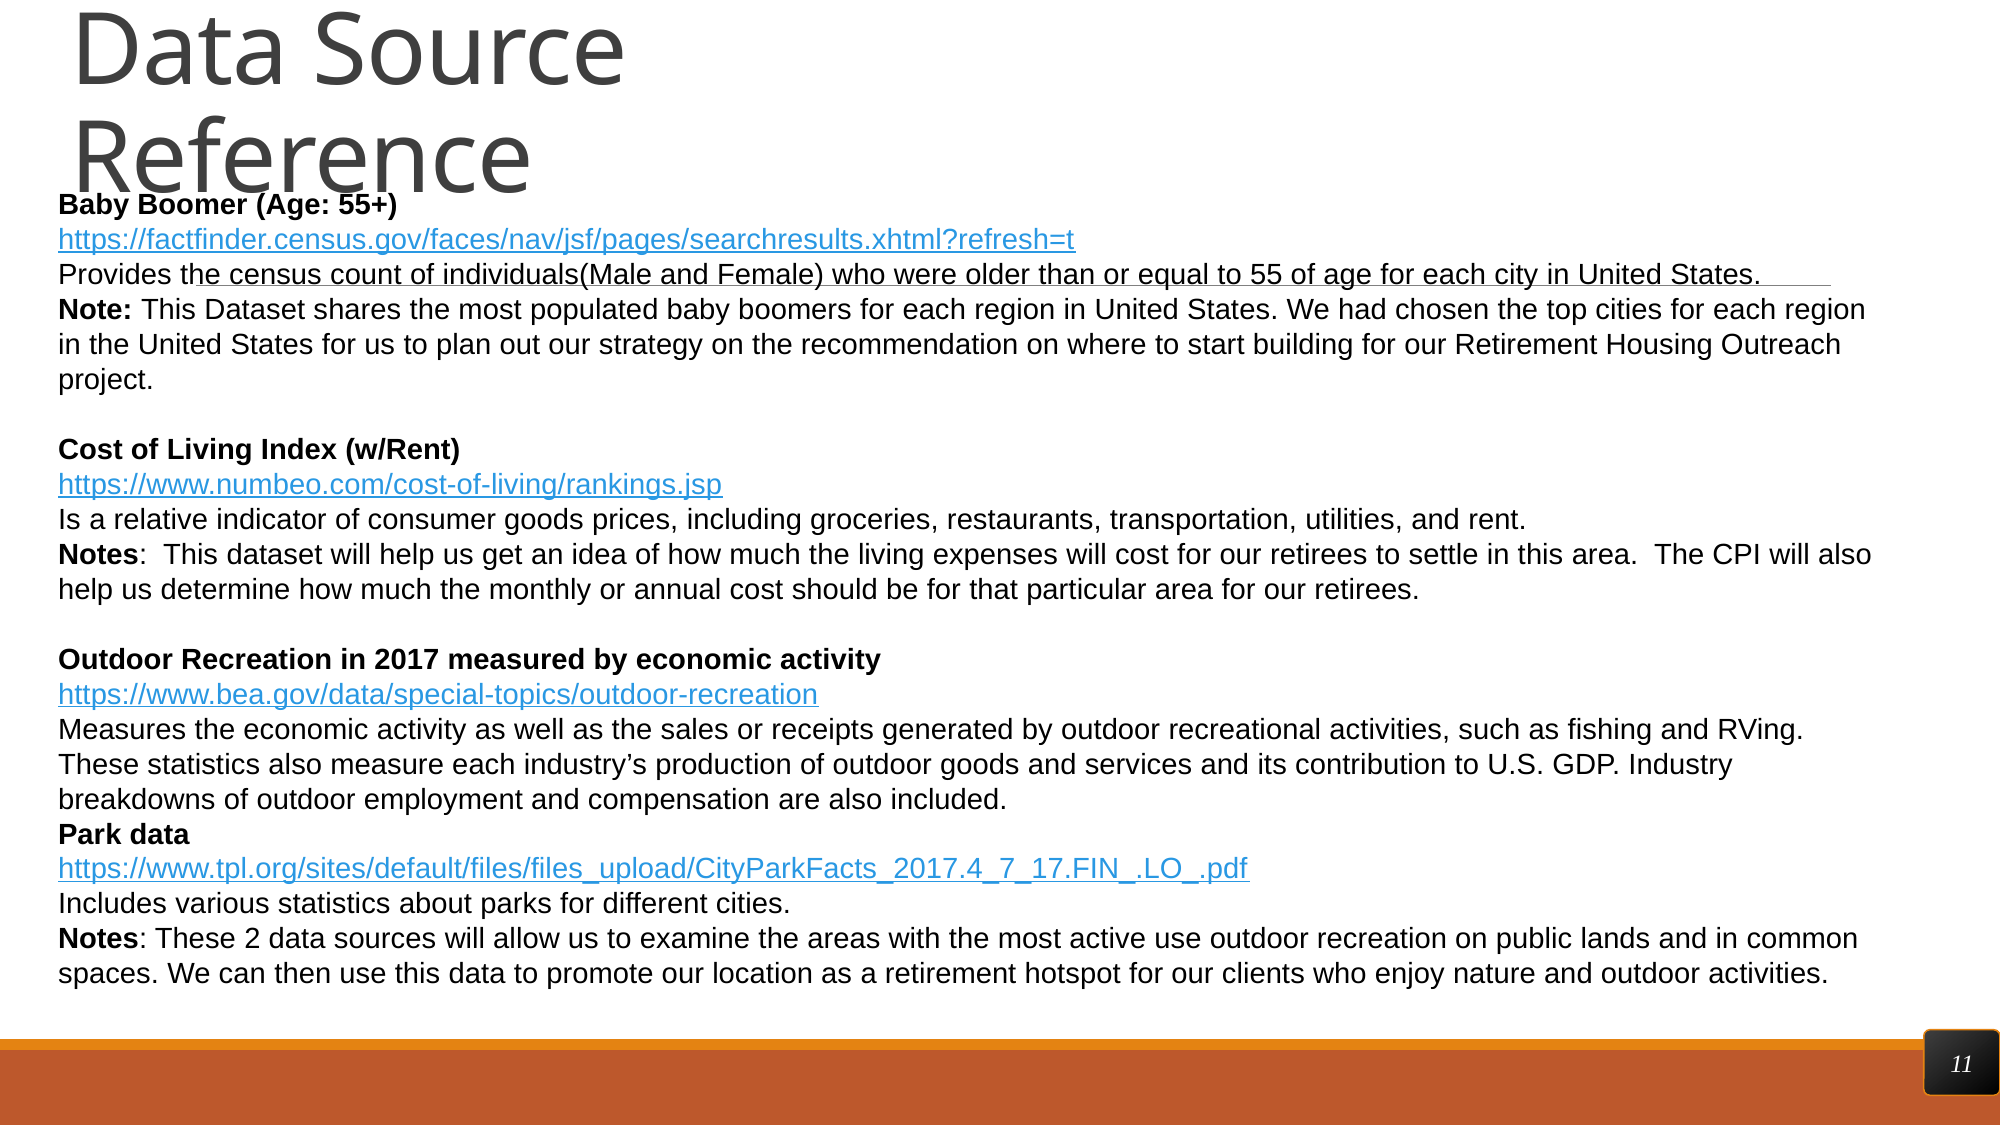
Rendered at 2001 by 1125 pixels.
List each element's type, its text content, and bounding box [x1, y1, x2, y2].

title Data Source Reference [70, 70, 969, 142]
slide_number 11 [1922, 1028, 2000, 1097]
text_box Baby Boomer (Age: 55+) https://factfinder.census.gov/faces/nav/jsf/pages/searchresults.xhtml?refresh=t Provides the census count of individuals(Male and Female) who were older than or equal to 55 of age for each city in United States. Note: This Dataset shares the most populated baby boomers for each region in United States. We had chosen the top cities for each region in the United States for us to plan out our strategy on the recommendation on where to start building for our Retirement Housing Outreach project. Cost of Living Index (w/Rent) https://www.numbeo.com/cost-of-living/rankings.jsp Is a relative indicator of consumer goods prices, including groceries, restaurants, transportation, utilities, and rent. Notes: This dataset will help us get an idea of how much the living expenses will cost for our retirees to settle in this area. The CPI will also help us determine how much the monthly or annual cost should be for that particular area for our retirees. Outdoor Recreation in 2017 measured by economic activity https://www.bea.gov/data/special-topics/outdoor-recreation Measures the economic activity as well as the sales or receipts generated by outdoor recreational activities, such as fishing and RVing. These statistics also measure each industry’s production of outdoor goods and services and its contribution to U.S. GDP. Industry breakdowns of outdoor employment and compensation are also included. Park data https://www.tpl.org/sites/default/files/files_upload/CityParkFacts_2017.4_7_17.FIN_.LO_.pdf Includes various statistics about parks for different cities. Notes: These 2 data sources will allow us to examine the areas with the most active use outdoor recreation on public lands and in common spaces. We can then use this data to promote our location as a retirement hotspot for our clients who enjoy nature and outdoor activities. [43, 178, 1894, 1033]
